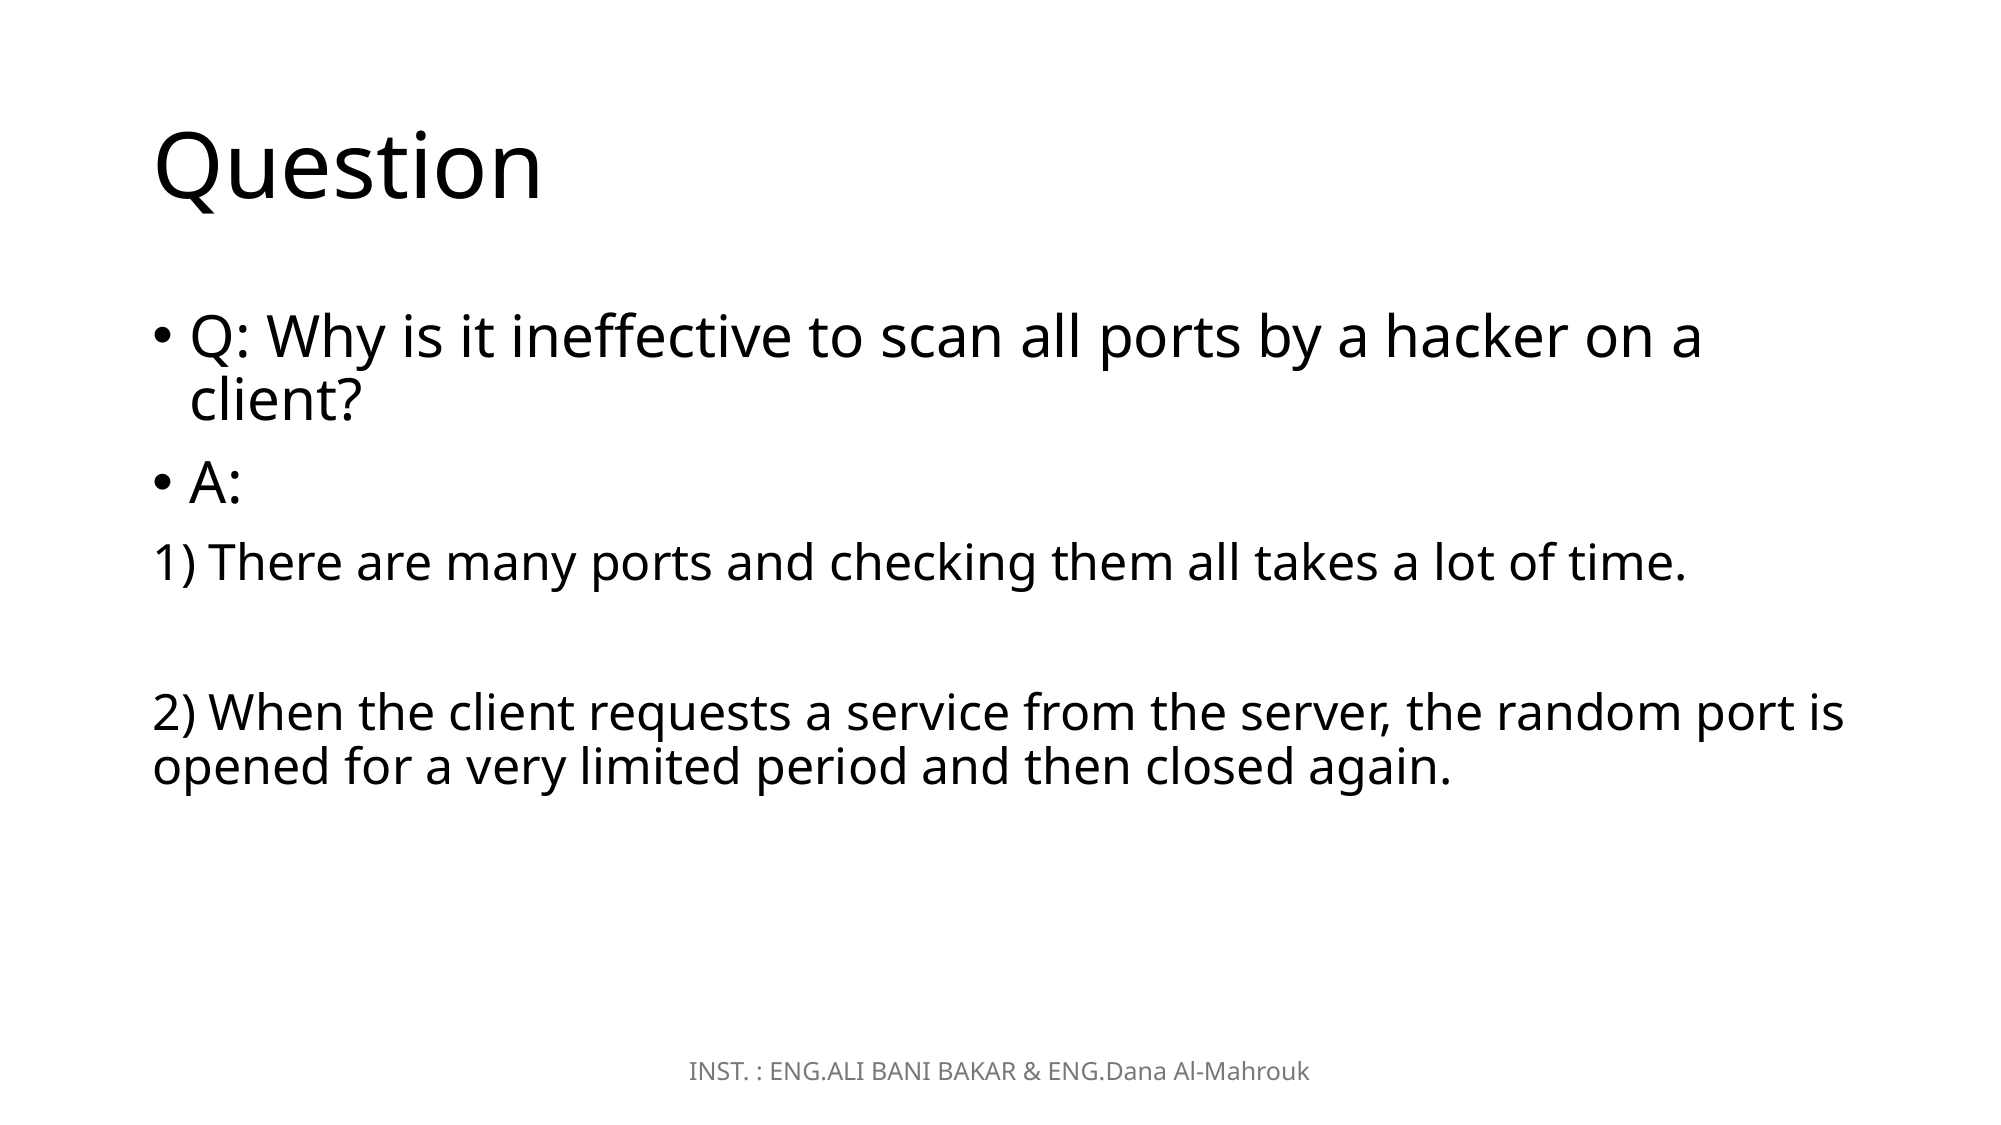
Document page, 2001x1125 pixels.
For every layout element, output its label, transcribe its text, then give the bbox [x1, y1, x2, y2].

list Q: Why is it ineffective to scan all ports by a hacker on a client? A: 1) There are many ports and checking them all takes a lot of time. 2) When the client requests a service from the server, the random port is opened for a very limited period and then closed again. [137, 299, 1863, 1014]
title Question [137, 59, 1863, 278]
footer INST. : ENG.ALI BANI BAKAR & ENG.Dana Al-Mahrouk [662, 1042, 1338, 1103]
